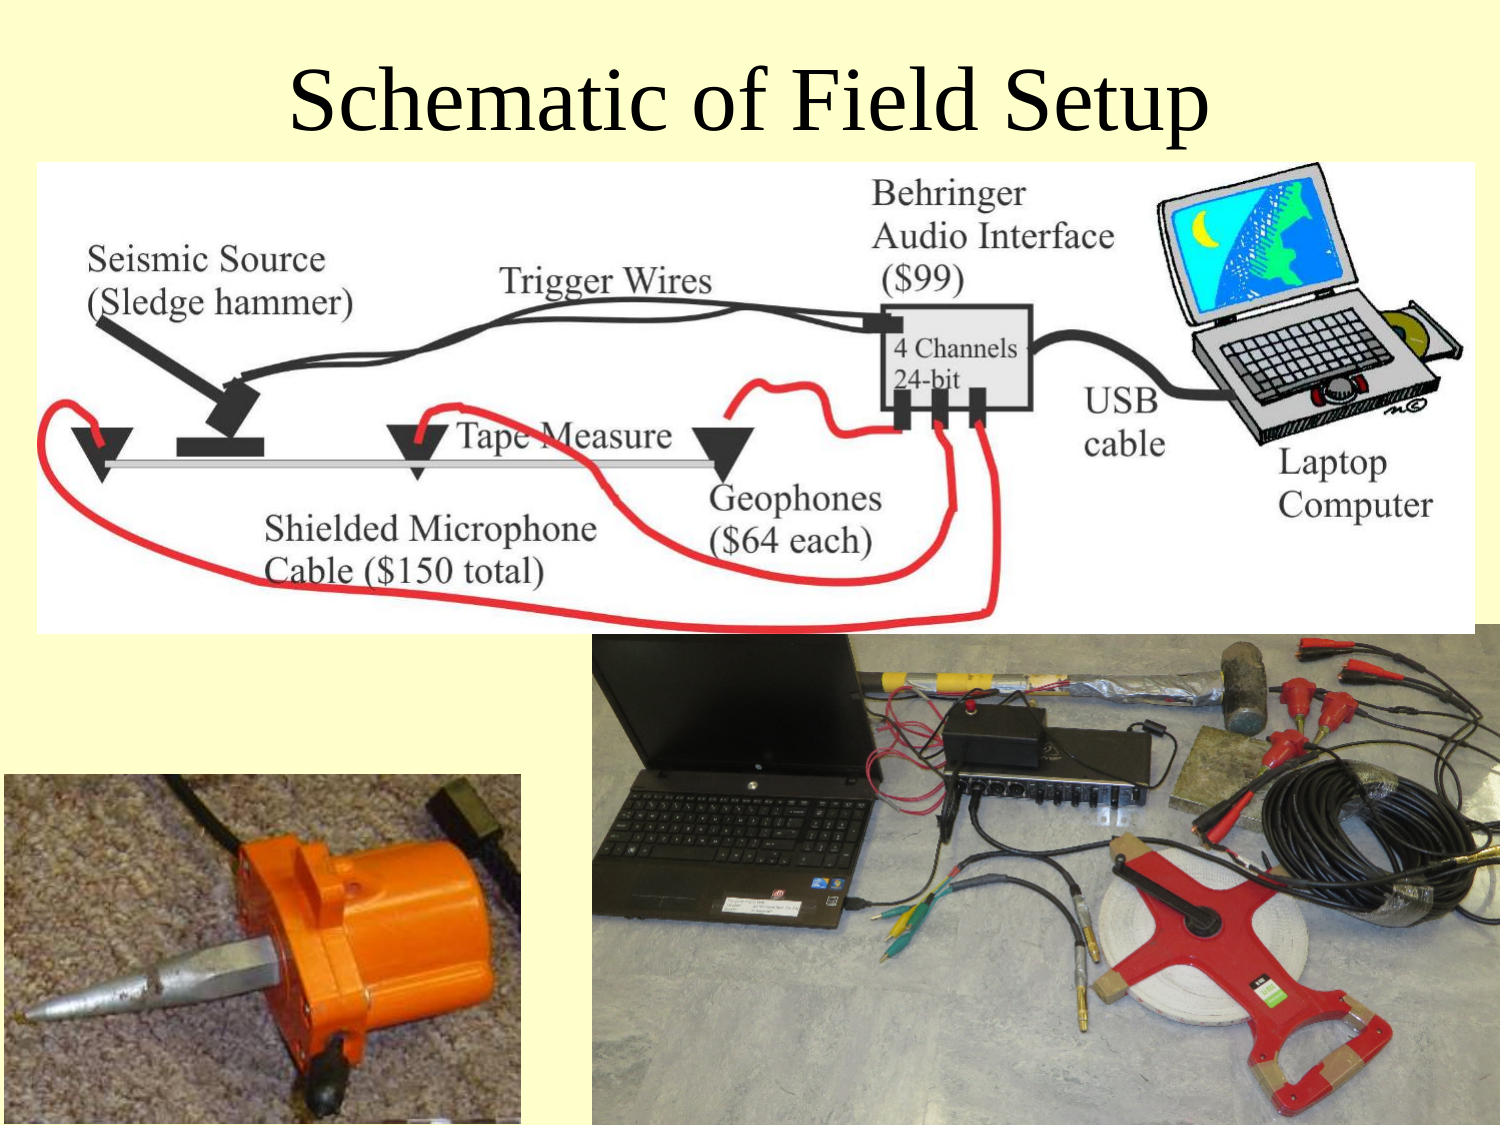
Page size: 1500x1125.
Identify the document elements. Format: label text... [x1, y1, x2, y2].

picture [4, 774, 521, 1124]
picture [37, 162, 1500, 1125]
title Schematic of Field Setup [74, 0, 1426, 160]
